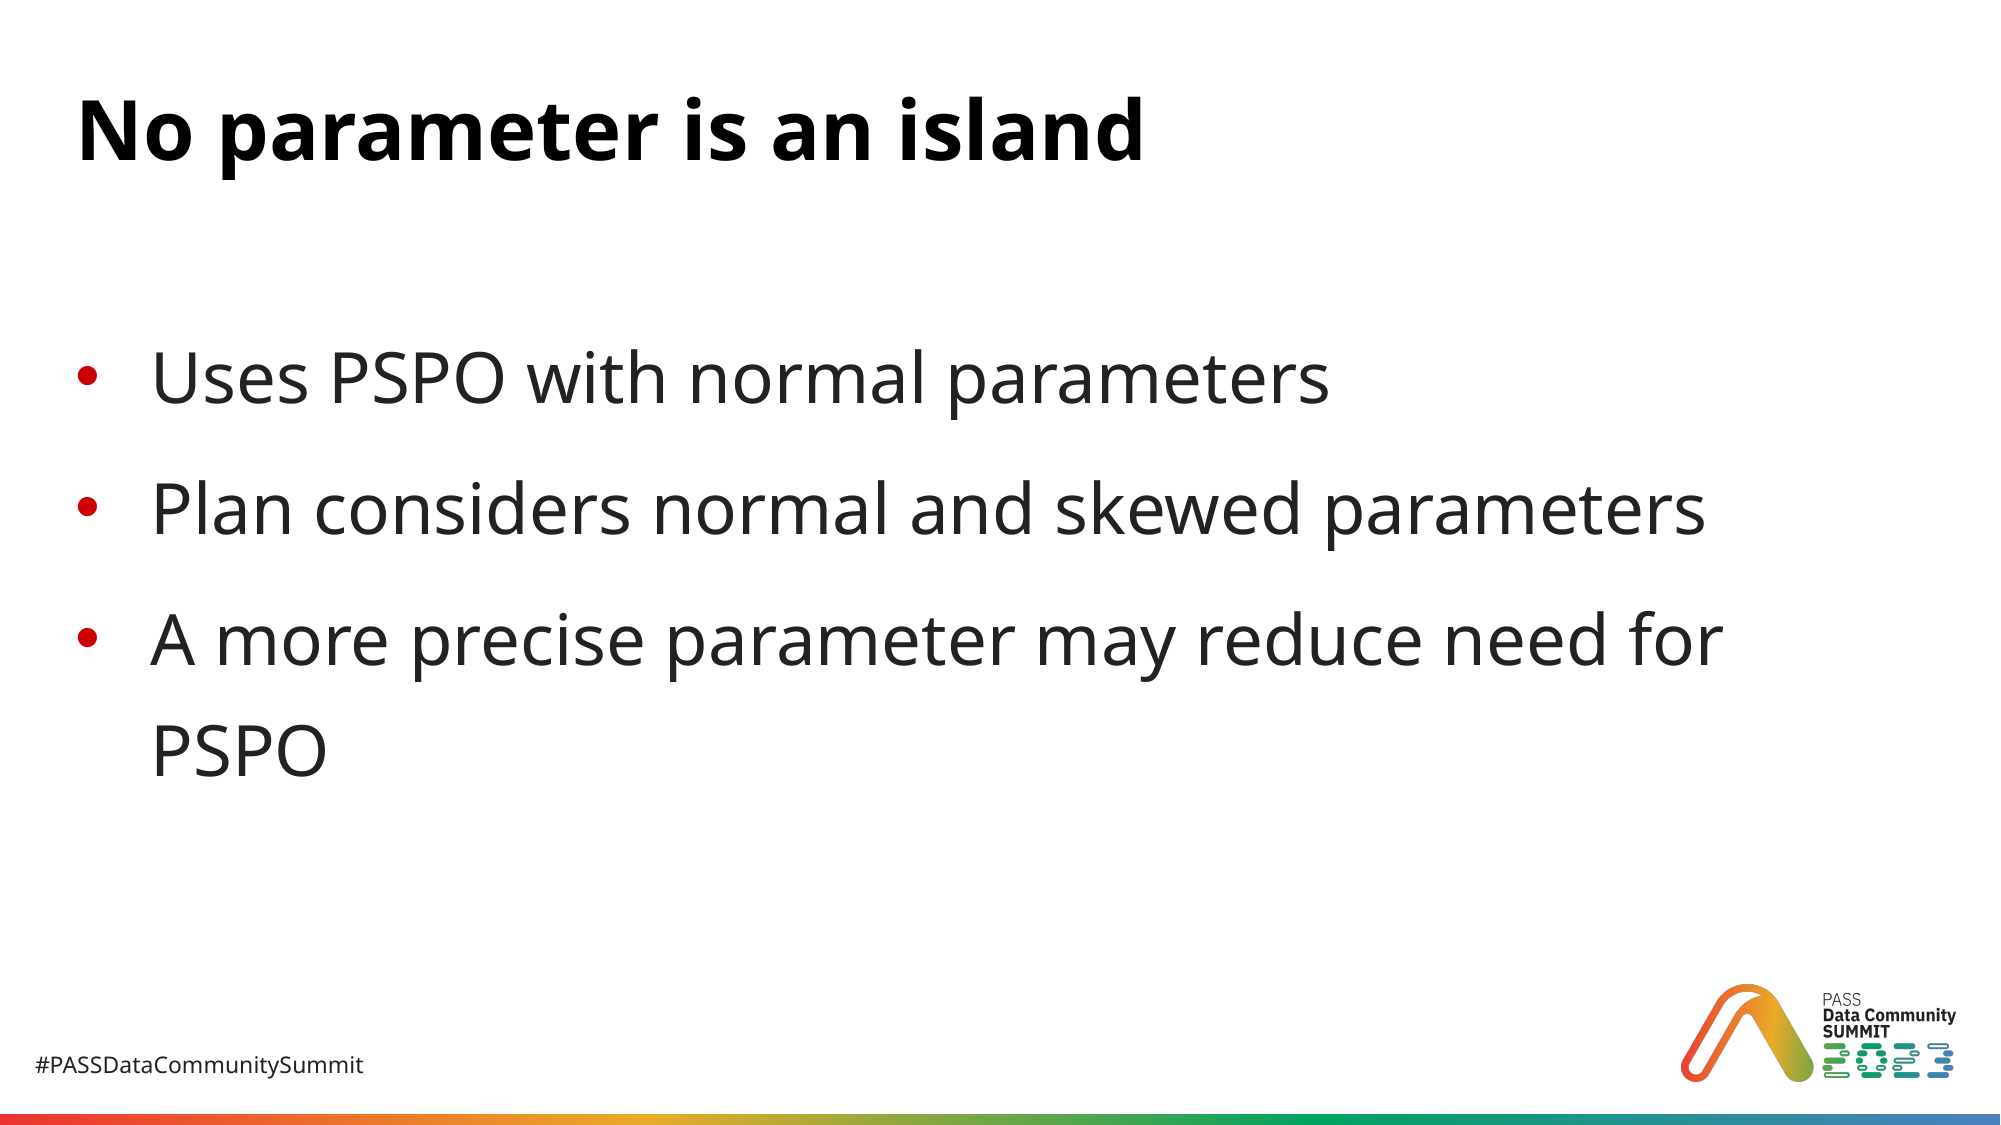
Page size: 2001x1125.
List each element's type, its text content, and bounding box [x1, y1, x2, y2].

picture [0, 1114, 2000, 1125]
title No parameter is an island [60, 80, 1606, 299]
picture [1681, 984, 1956, 1082]
list Uses PSPO with normal parameters Plan considers normal and skewed parameters A more precise parameter may reduce need for PSPO [60, 299, 1786, 1014]
